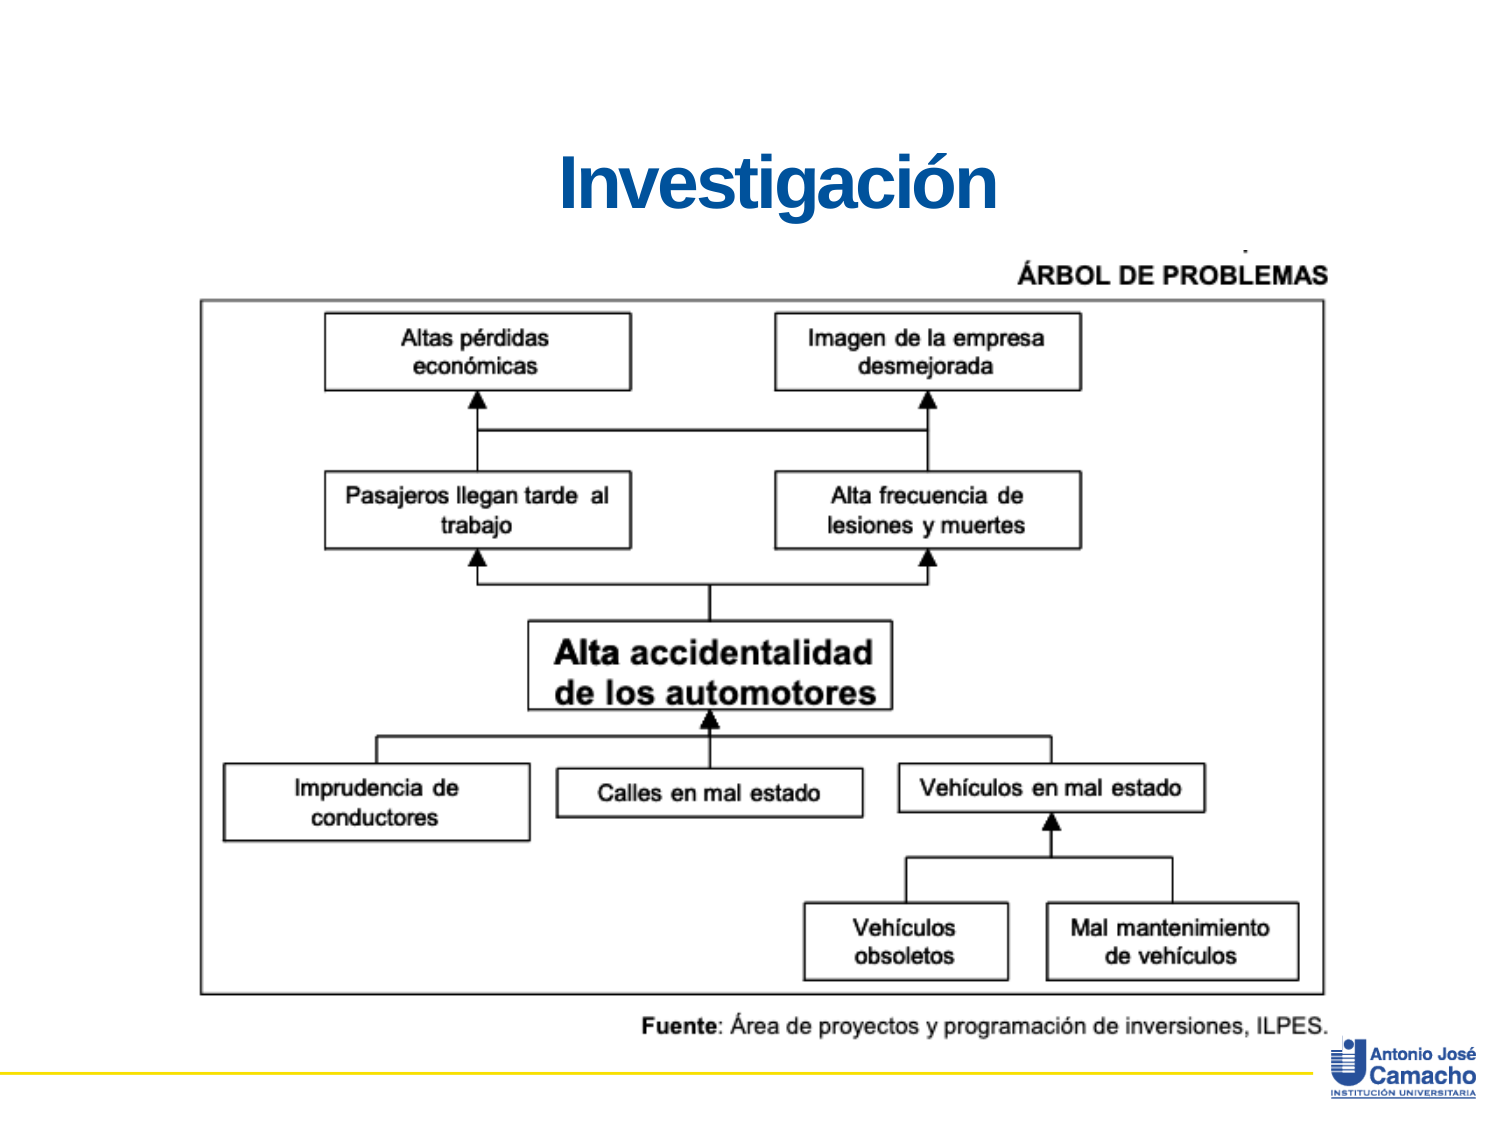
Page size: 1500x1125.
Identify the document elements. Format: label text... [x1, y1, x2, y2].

picture [0, 0, 1500, 1125]
title Investigación [217, 75, 1342, 202]
